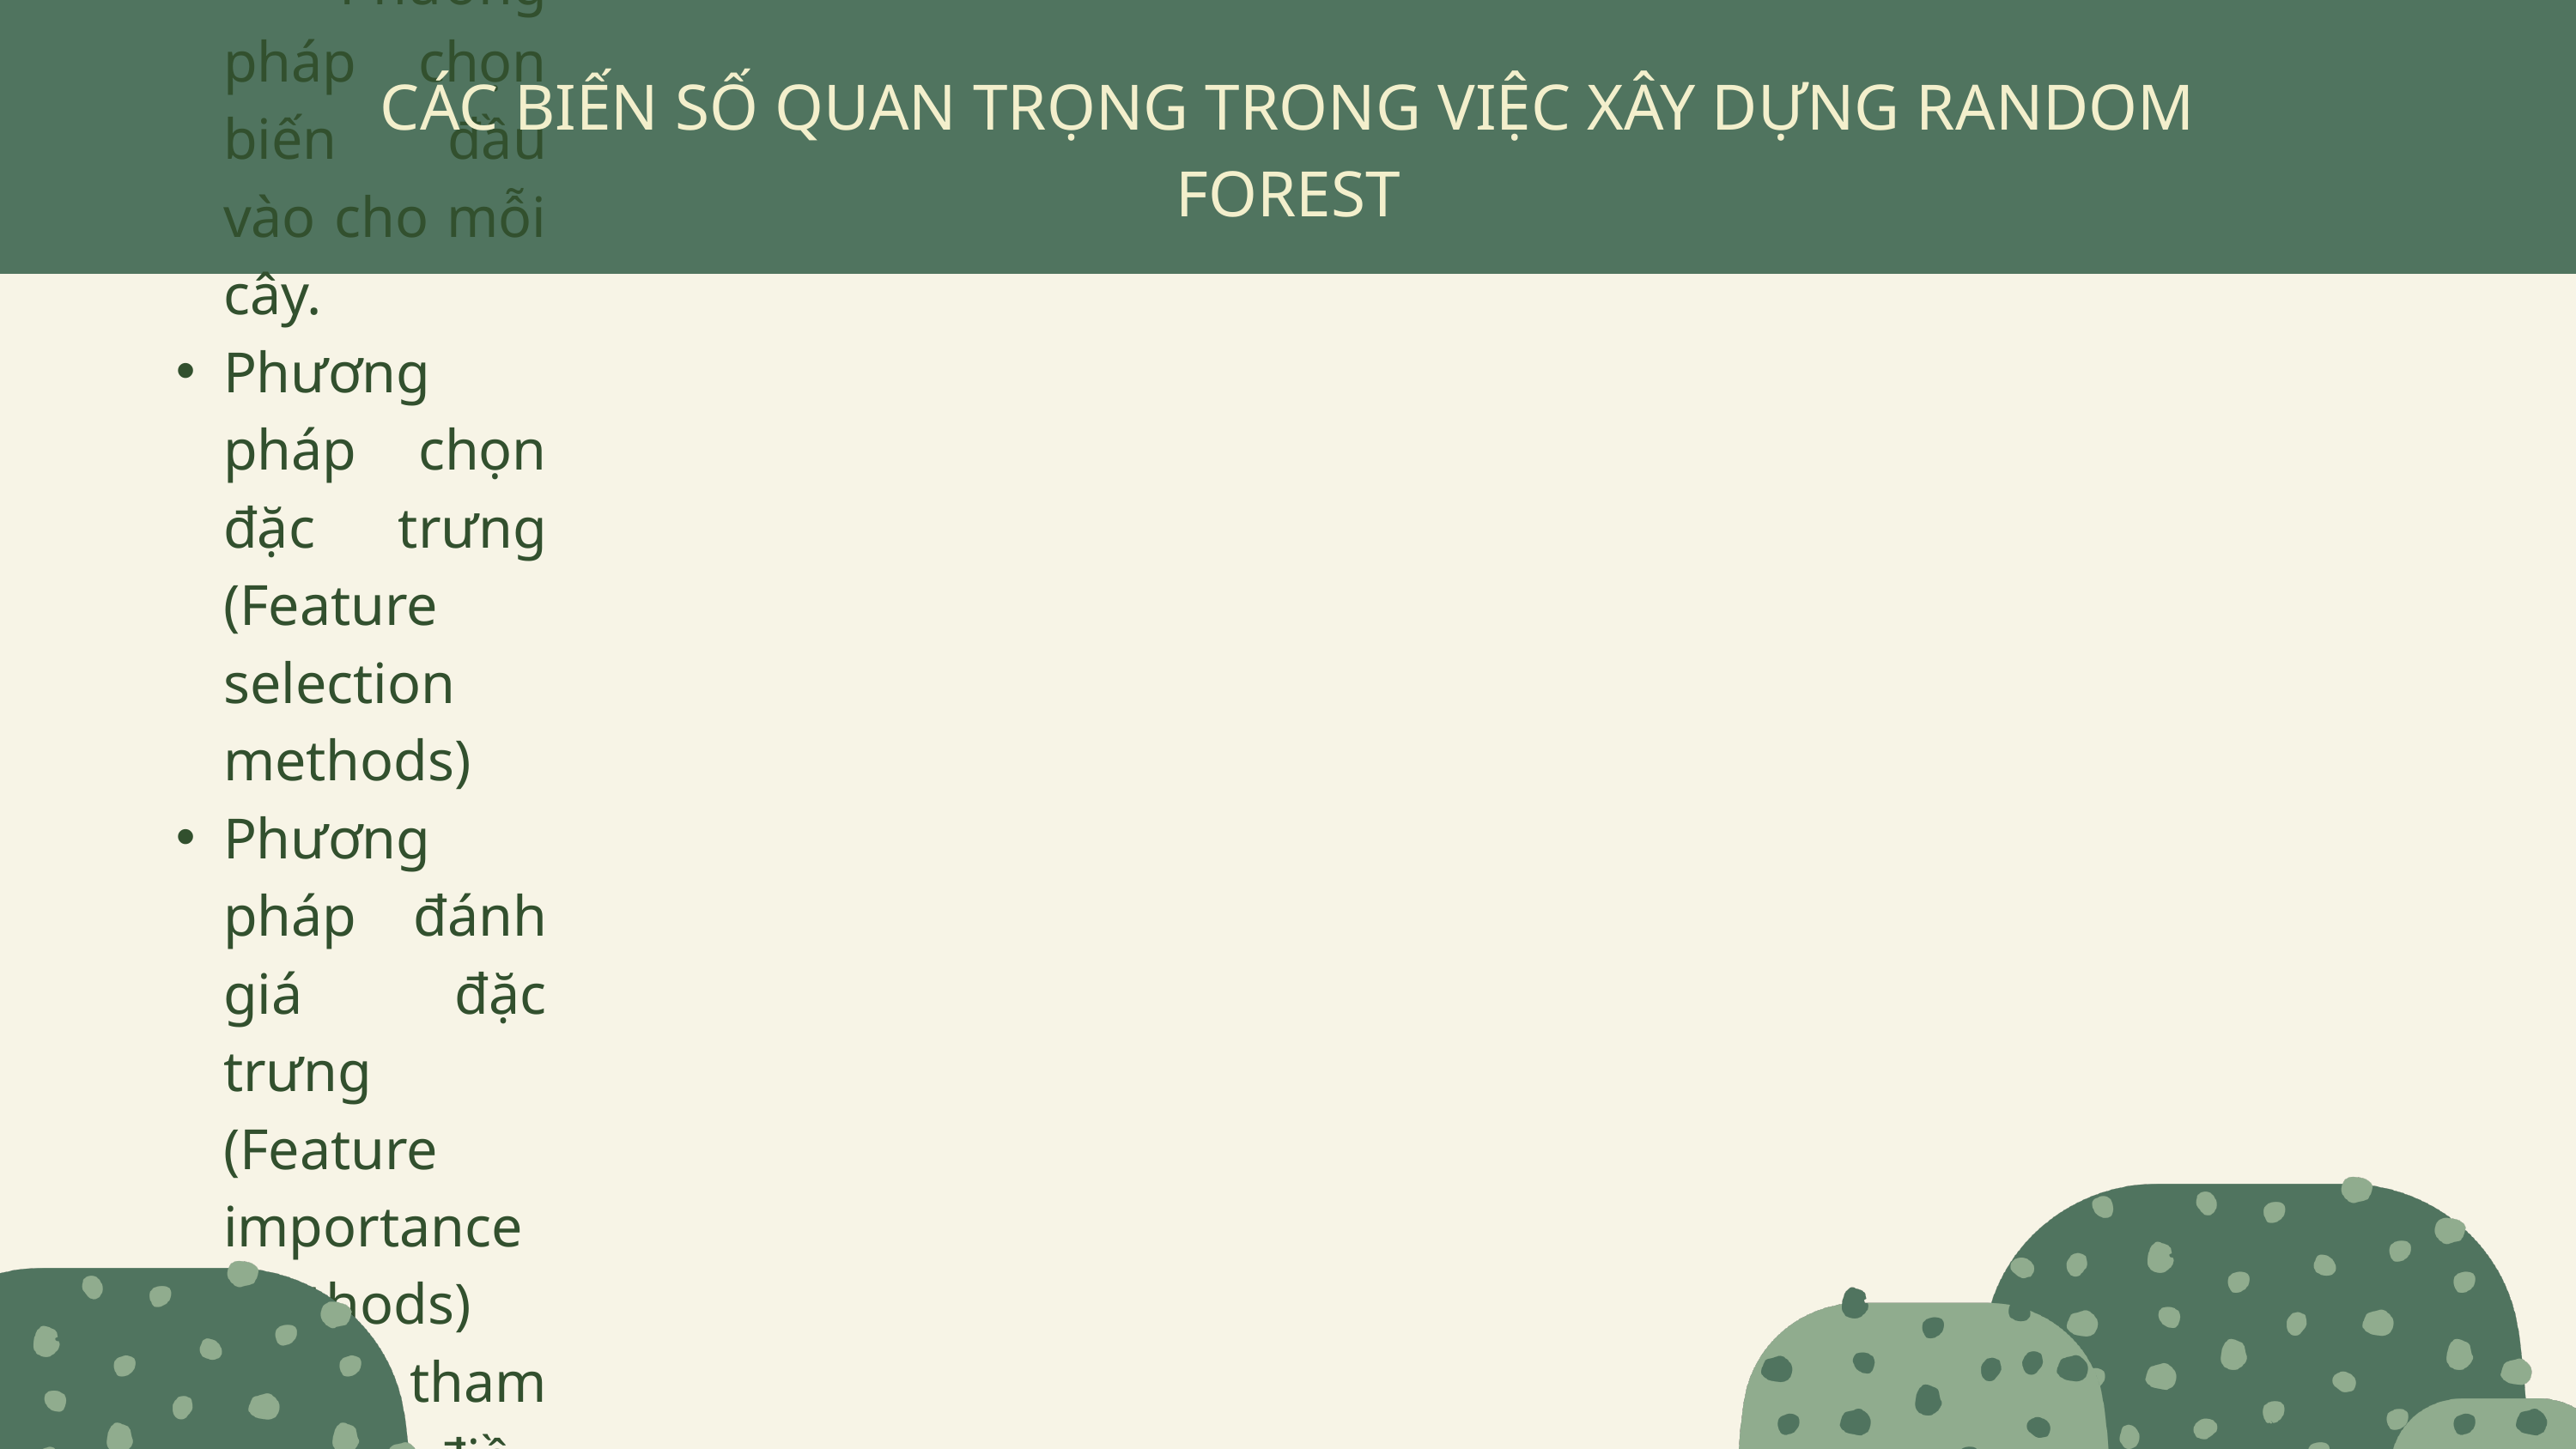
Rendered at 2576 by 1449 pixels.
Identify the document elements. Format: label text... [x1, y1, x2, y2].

text_box CÁC BIẾN SỐ QUAN TRỌNG TRONG VIỆC XÂY DỰNG RANDOM FOREST [295, 54, 2281, 230]
picture [0, 1259, 552, 1449]
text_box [121, 360, 2533, 1449]
text_box [0, 0, 2576, 274]
picture [1688, 1176, 2576, 1449]
